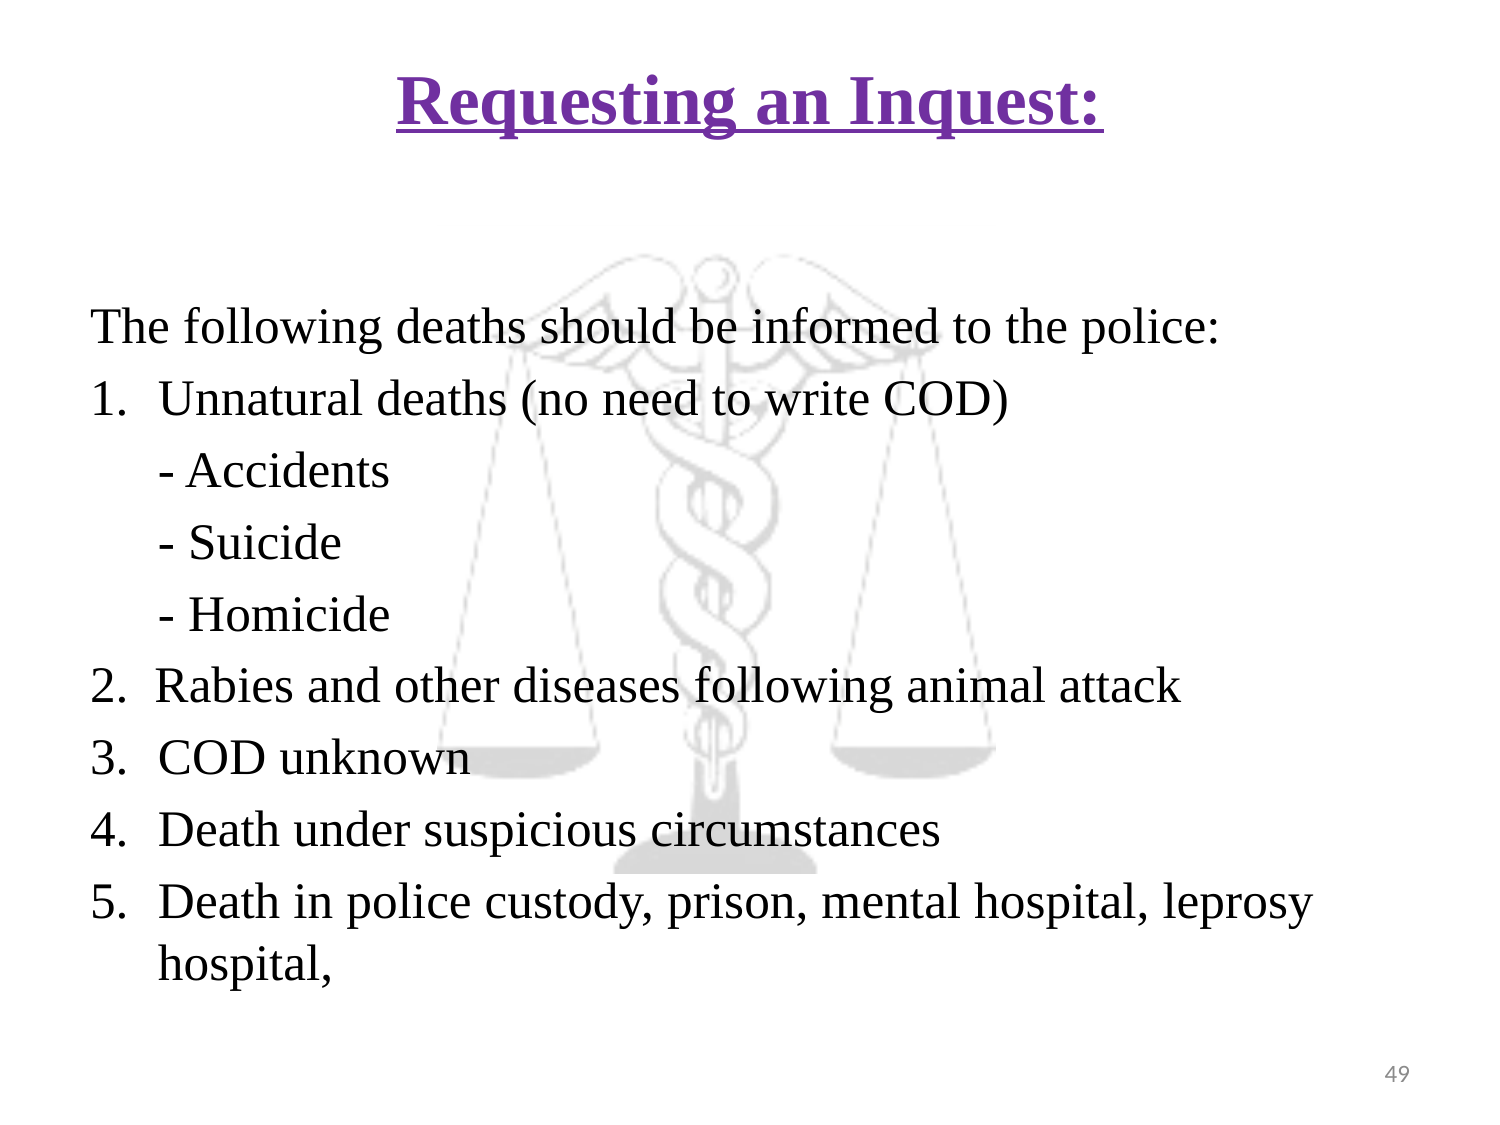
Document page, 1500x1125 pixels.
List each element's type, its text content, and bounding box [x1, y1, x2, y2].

title Requesting an Inquest: [75, 45, 1425, 233]
picture [437, 224, 996, 875]
list The following deaths should be informed to the police: Unnatural deaths (no need to write COD) - Accidents - Suicide - Homicide 2. Rabies and other diseases following animal attack 3. COD unknown 4. Death under suspicious circumstances 5. Death in police custody, prison, mental hospital, leprosy hospital, [75, 233, 1425, 1005]
slide_number 49 [1074, 1042, 1425, 1103]
